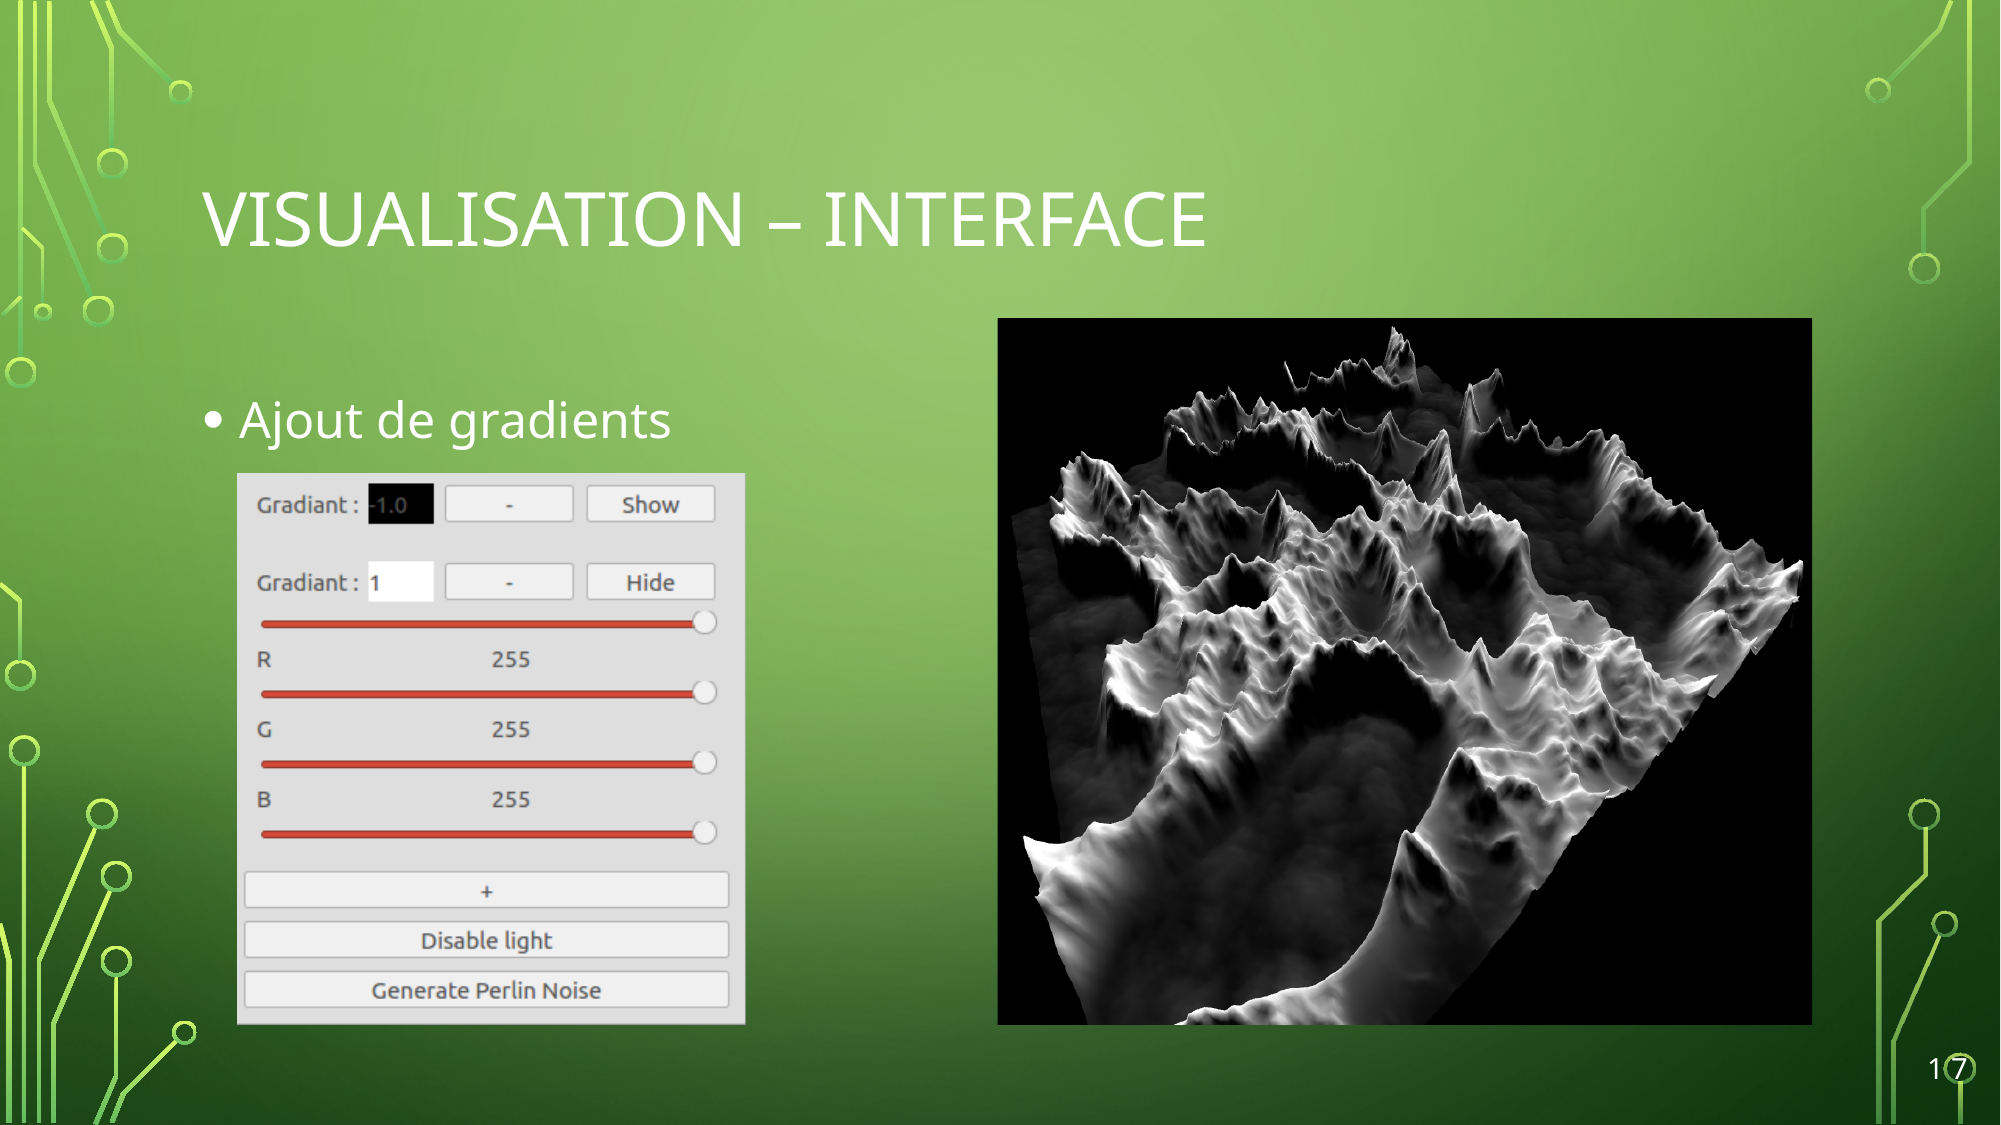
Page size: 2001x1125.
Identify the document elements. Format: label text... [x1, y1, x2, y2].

picture [236, 473, 746, 1026]
slide_number 1 7 [1906, 1025, 1984, 1111]
picture [997, 318, 1813, 1026]
title Visualisation – Interface [187, 101, 1813, 344]
list Ajout de gradients [187, 369, 997, 950]
